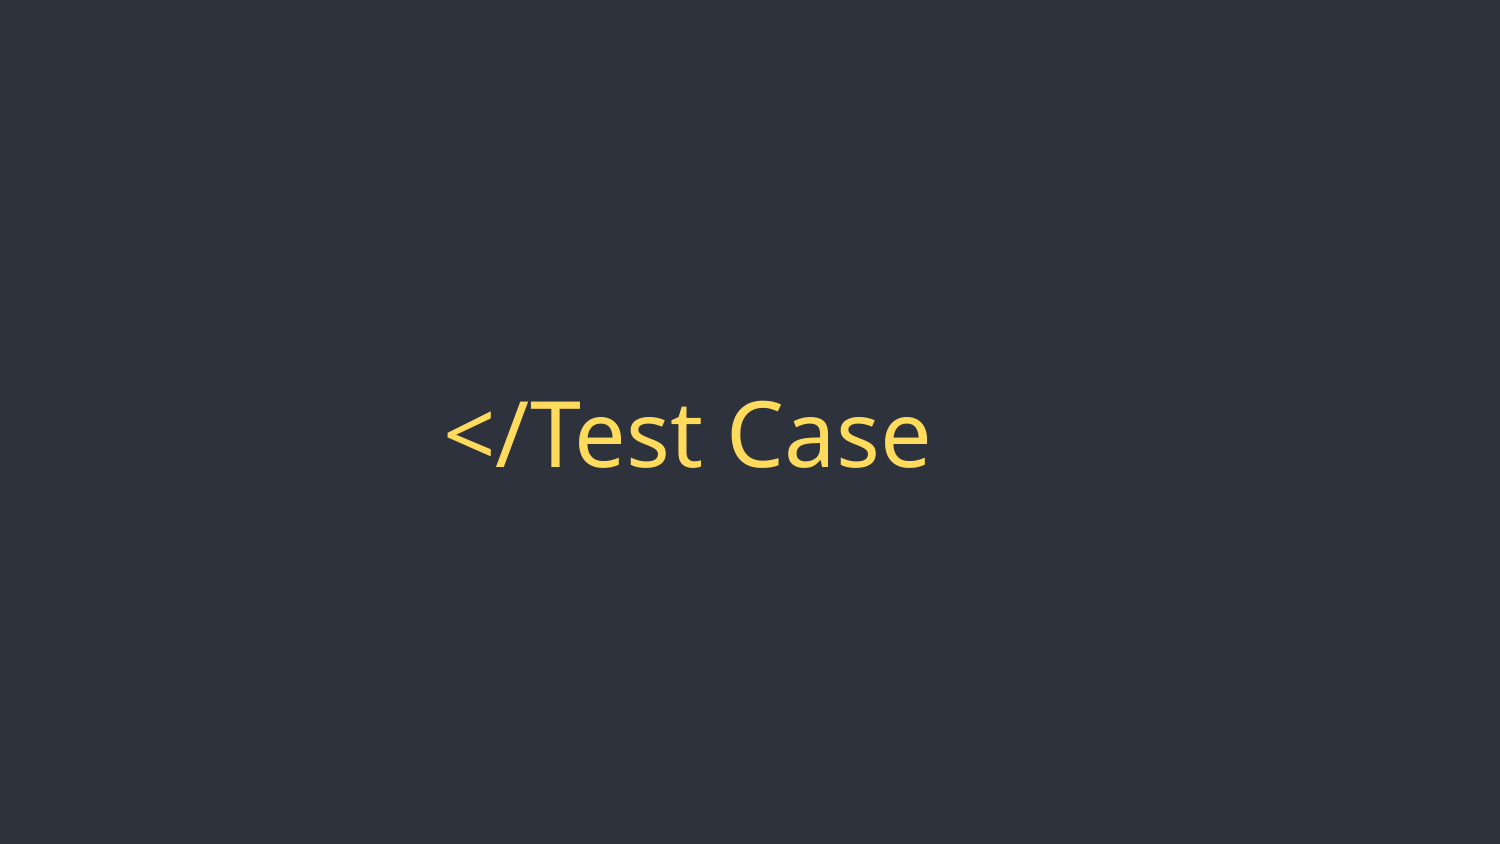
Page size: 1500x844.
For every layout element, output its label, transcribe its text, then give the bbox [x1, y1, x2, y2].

title </Test Case [428, 360, 1007, 455]
